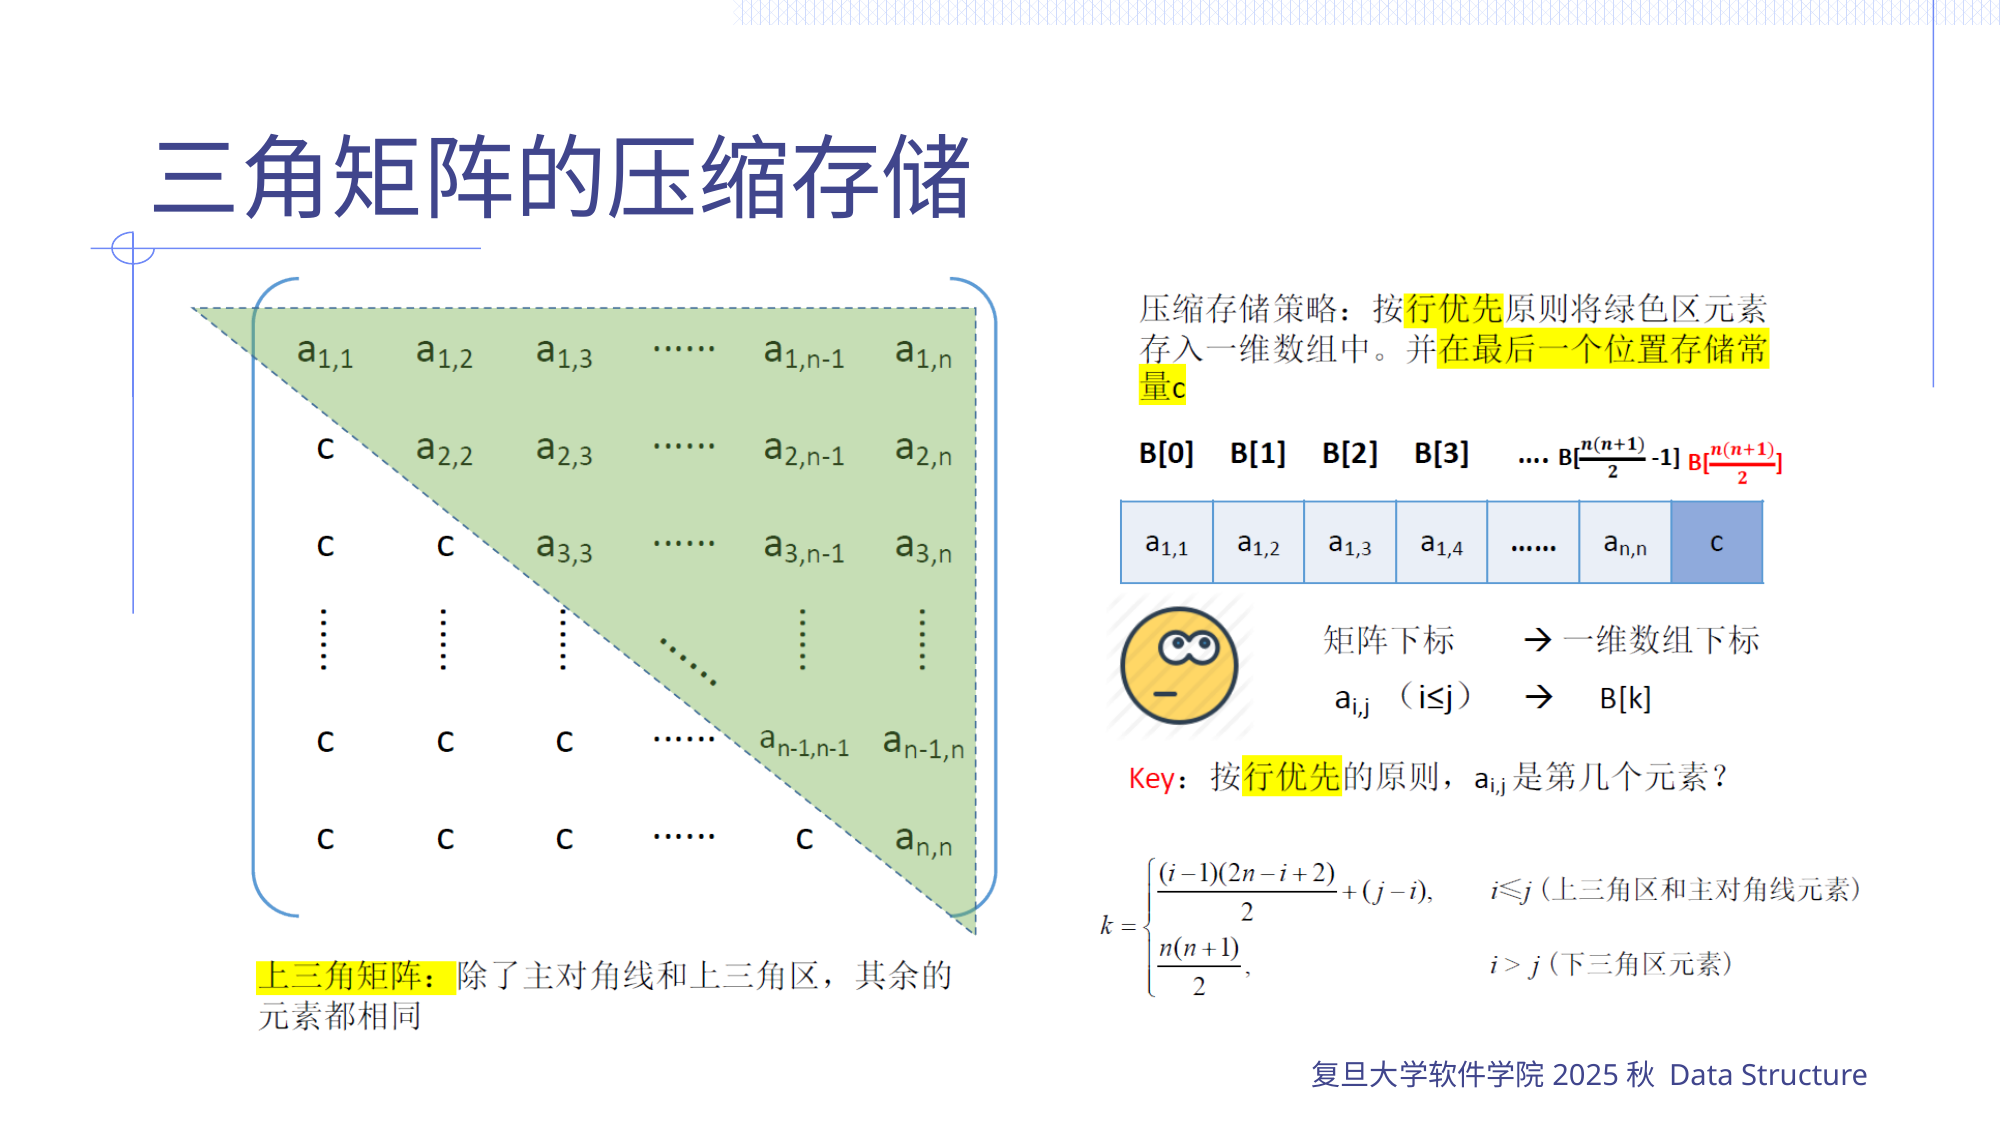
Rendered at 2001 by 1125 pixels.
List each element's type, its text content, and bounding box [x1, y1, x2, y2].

title 三角矩阵的压缩存储 [133, 50, 1834, 238]
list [169, 255, 1898, 1045]
